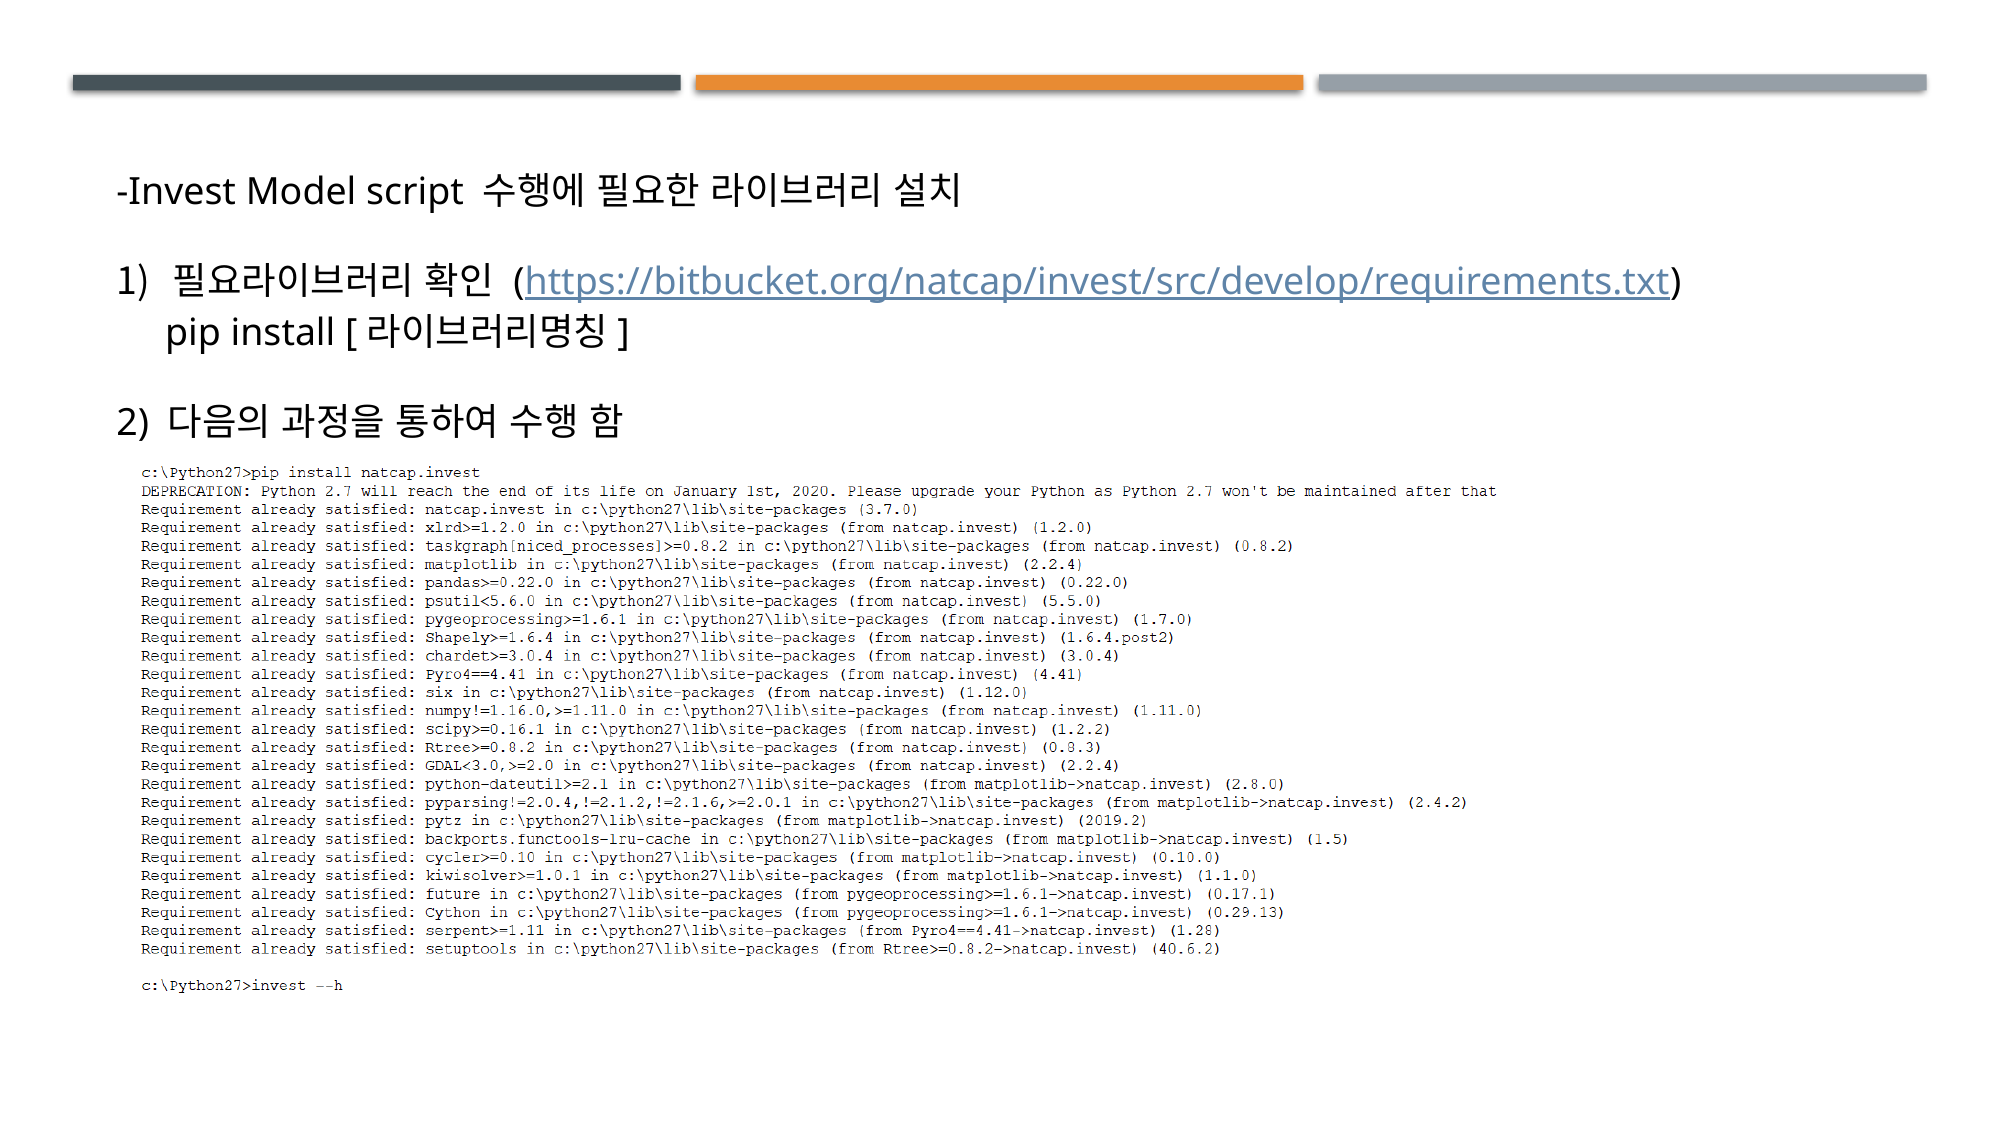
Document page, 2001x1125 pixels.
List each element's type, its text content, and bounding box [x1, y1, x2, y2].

picture [141, 464, 1505, 998]
text_box -Invest Model script 수행에 필요한 라이브러리 설치 필요라이브러리 확인 (https://bitbucket.org/natcap/invest/src/develop/requirements.txt) pip install [라이브러리명칭] 2) 다음의 과정을 통하여 수행 함 [101, 159, 1915, 496]
